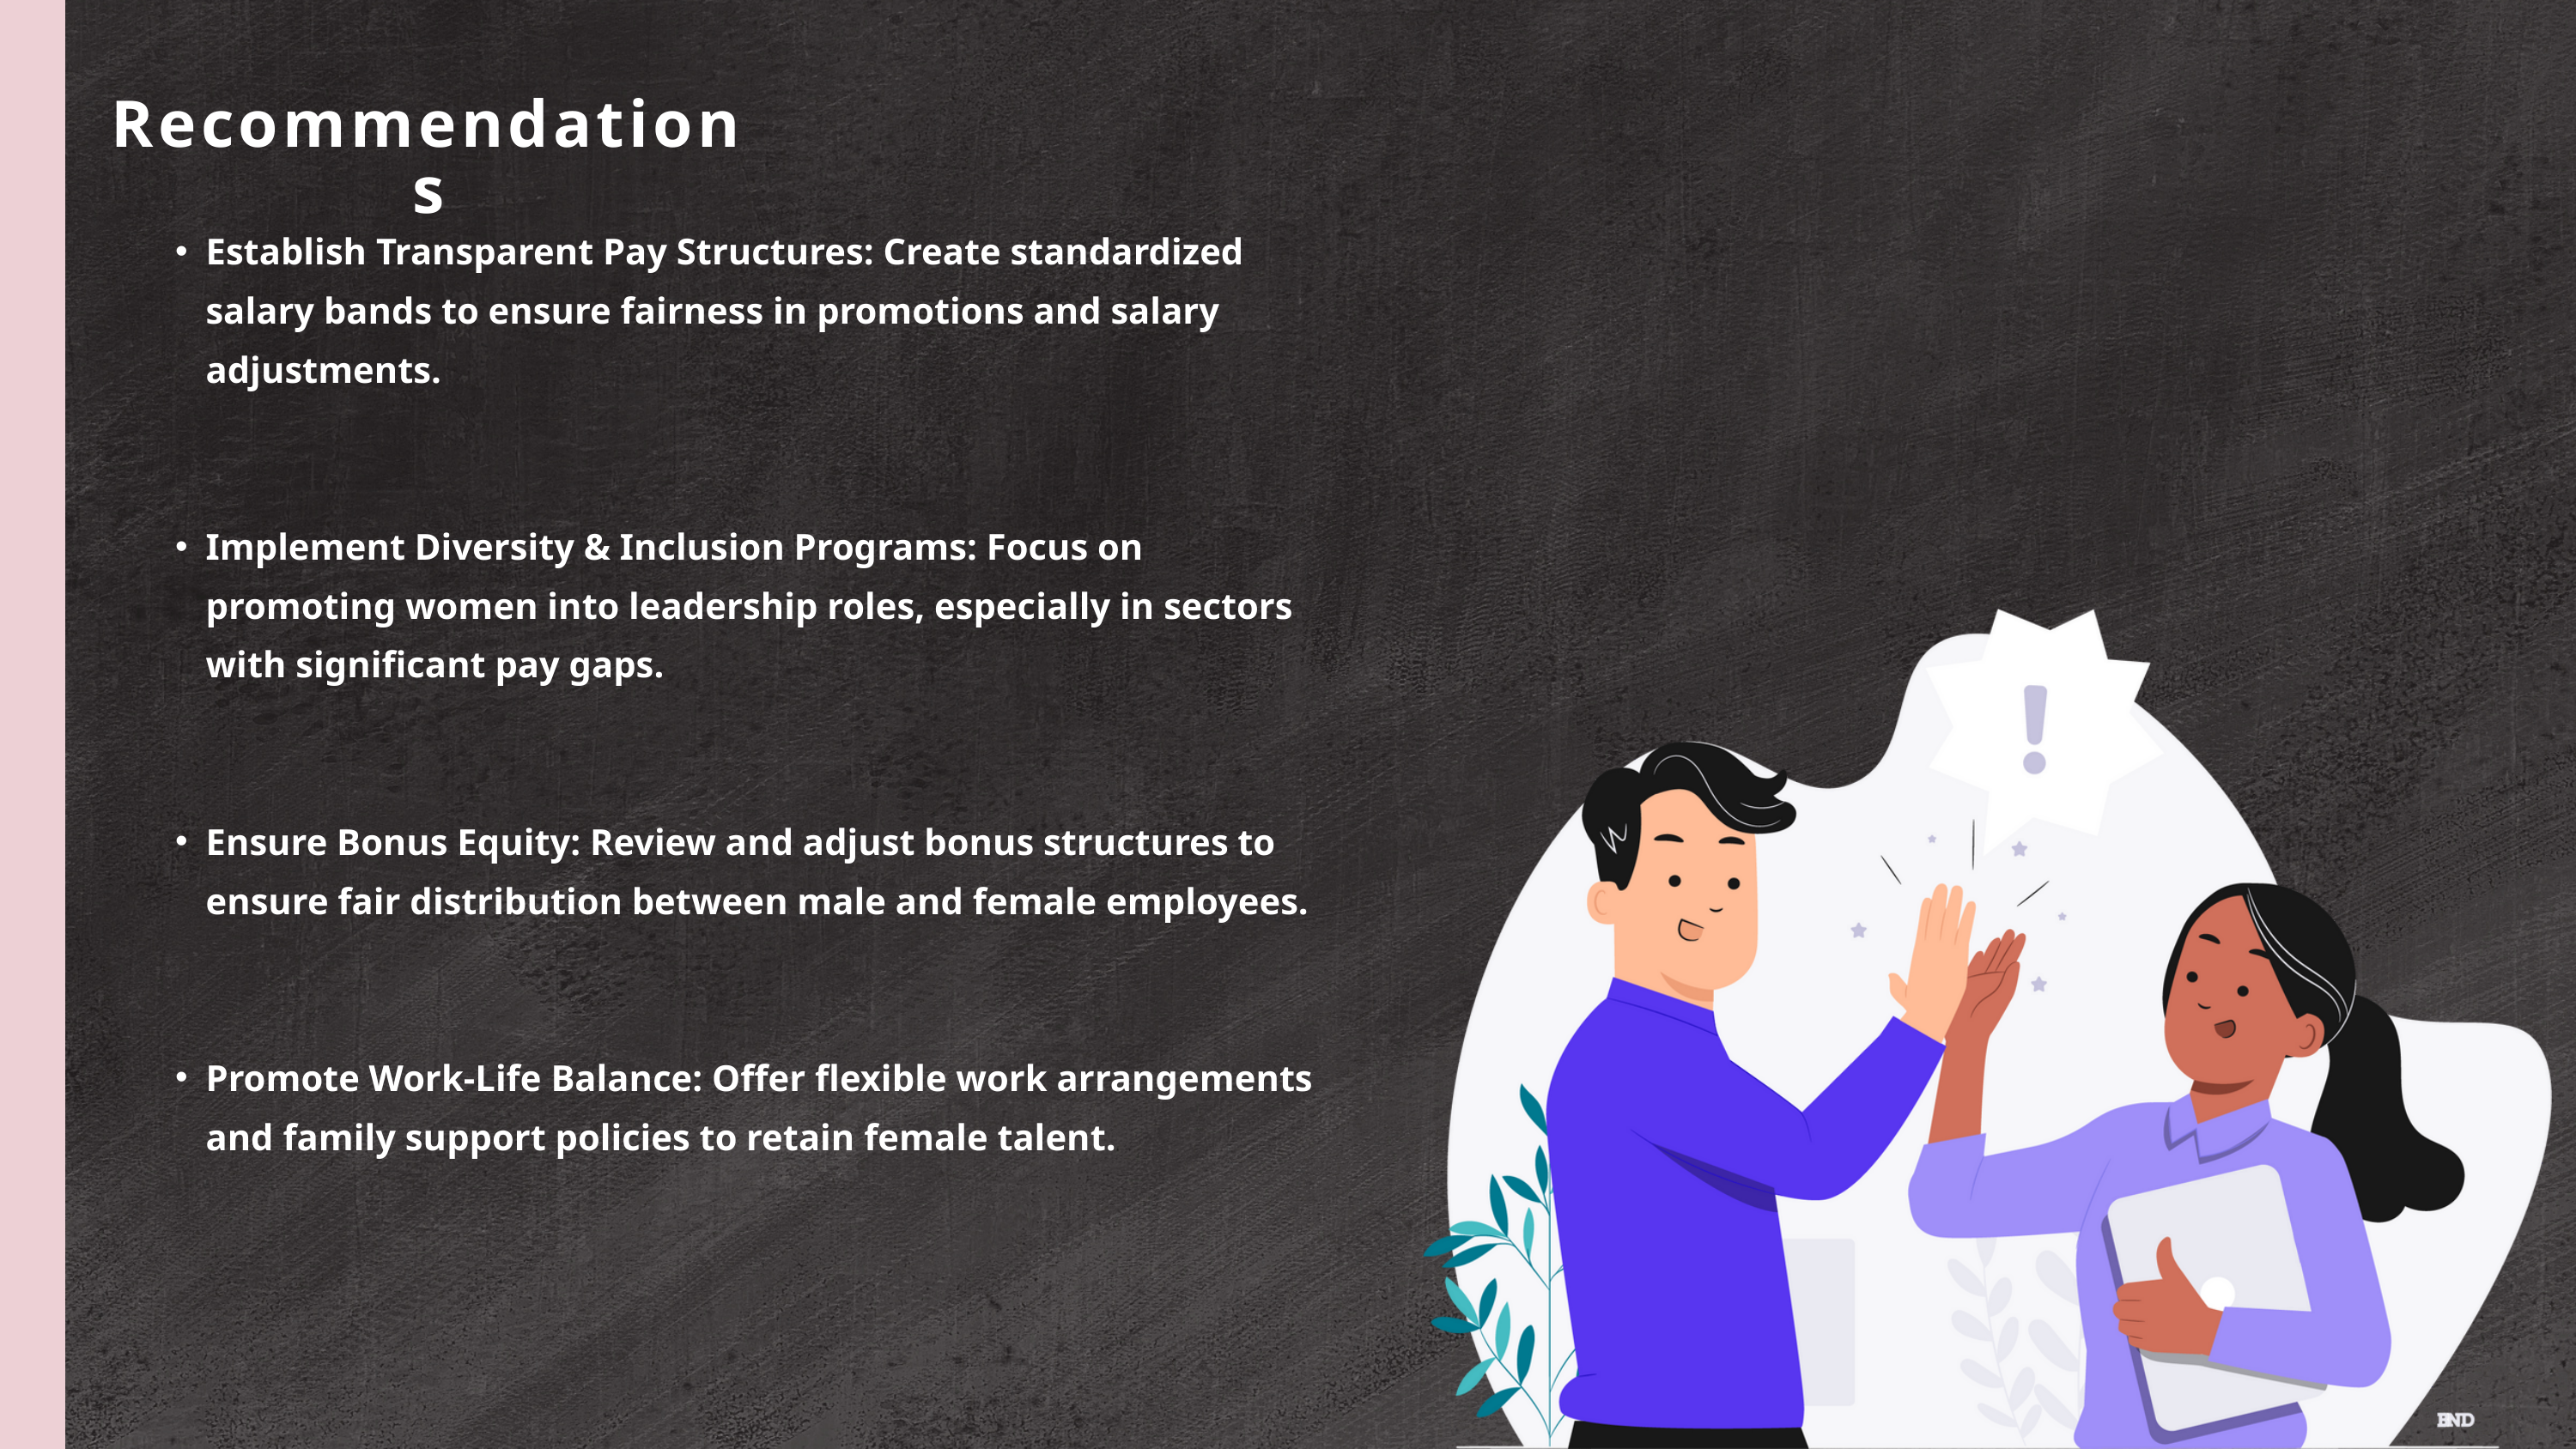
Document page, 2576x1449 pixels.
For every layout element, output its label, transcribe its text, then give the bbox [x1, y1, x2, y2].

text_box Establish Transparent Pay Structures: Create standardized salary bands to ensure fairness in promotions and salary adjustments. Implement Diversity & Inclusion Programs: Focus on promoting women into leadership roles, especially in sectors with significant pay gaps. Ensure Bonus Equity: Review and adjust bonus structures to ensure fair distribution between male and female employees. Promote Work-Life Balance: Offer flexible work arrangements and family support policies to retain female talent. [144, 154, 1318, 1217]
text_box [0, 645, 805, 803]
text_box [1423, 609, 2552, 1449]
text_box Recommendations [106, 94, 751, 227]
text_box [65, 0, 2576, 1449]
